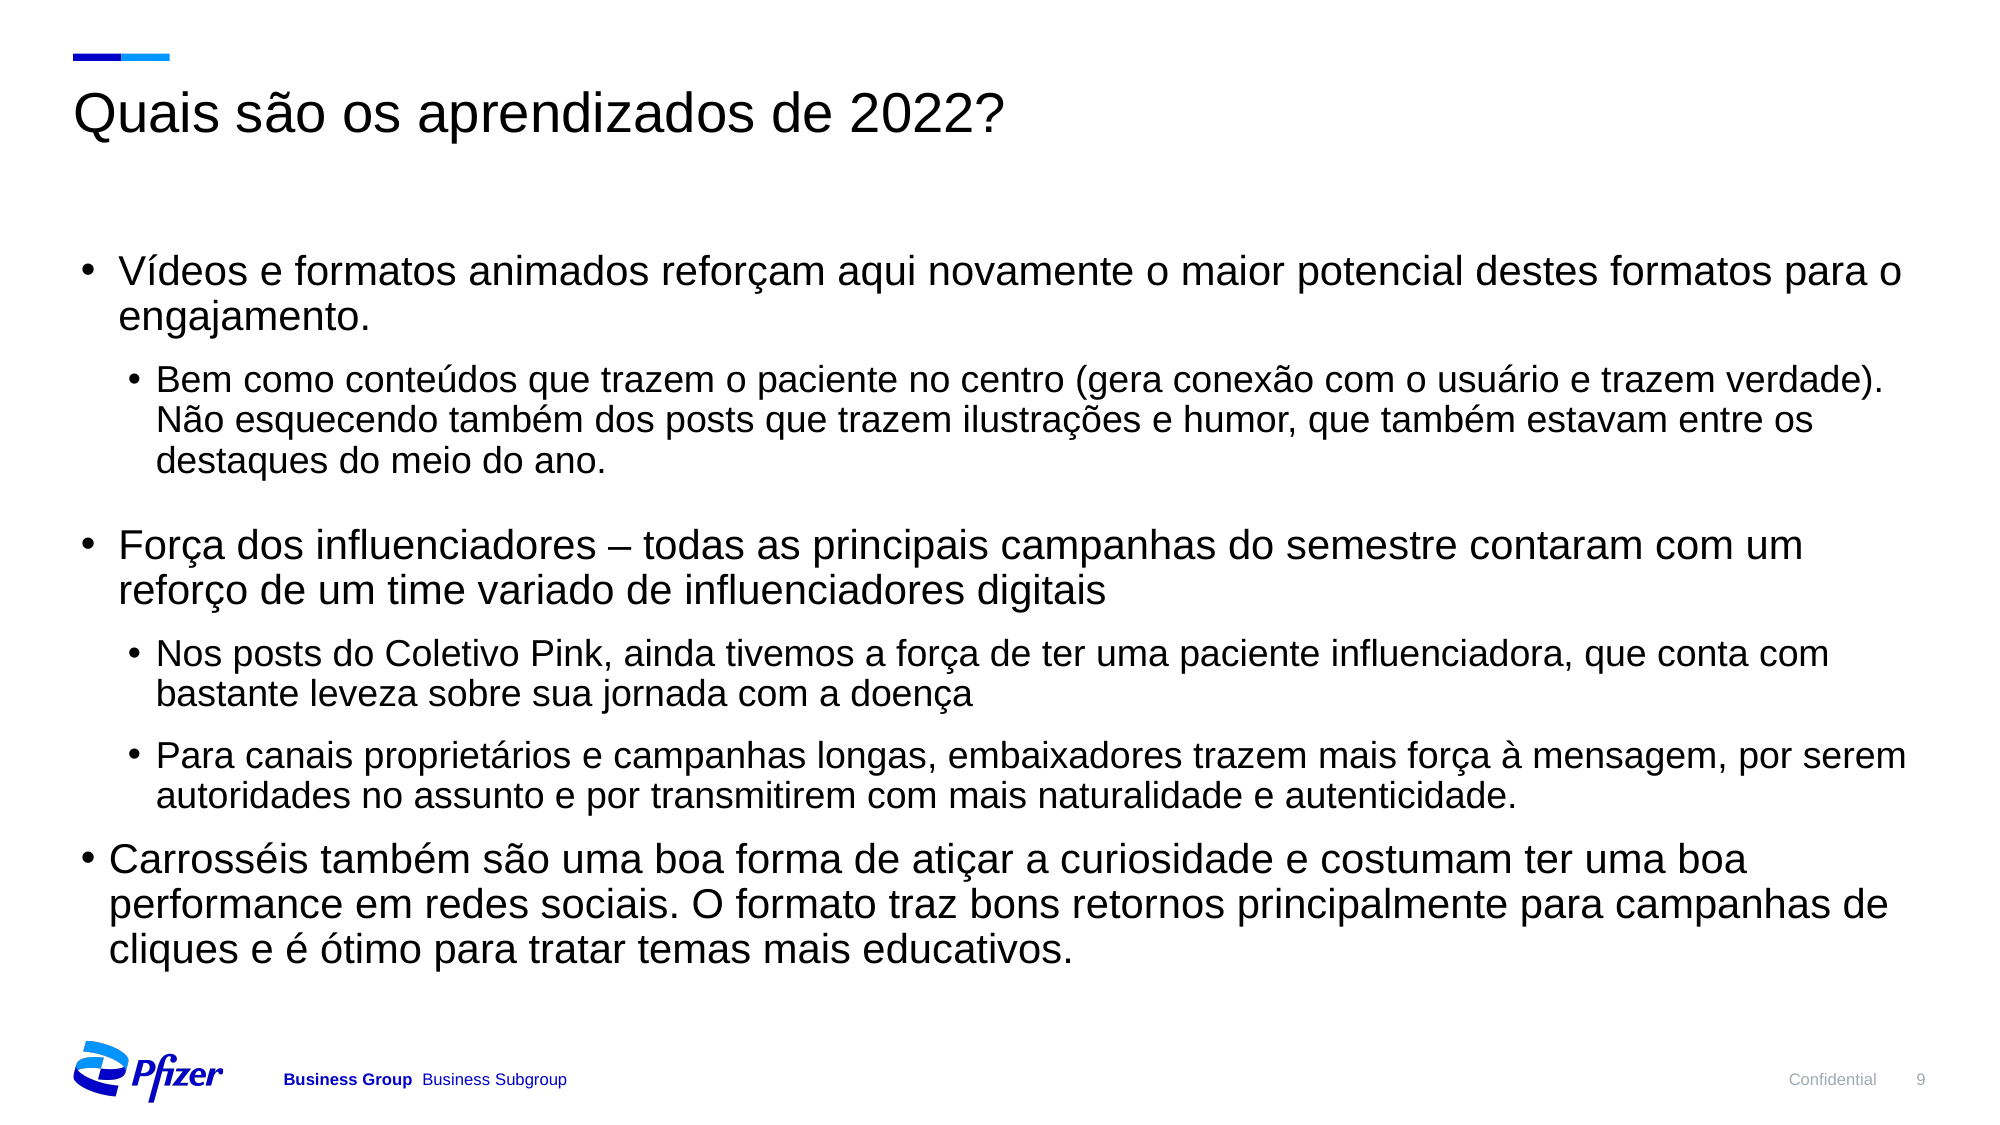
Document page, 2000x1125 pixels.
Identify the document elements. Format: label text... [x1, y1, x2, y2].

list Vídeos e formatos animados reforçam aqui novamente o maior potencial destes formatos para o engajamento. Bem como conteúdos que trazem o paciente no centro (gera conexão com o usuário e trazem verdade). Não esquecendo também dos posts que trazem ilustrações e humor, que também estavam entre os destaques do meio do ano. Força dos influenciadores – todas as principais campanhas do semestre contaram com um reforço de um time variado de influenciadores digitais Nos posts do Coletivo Pink, ainda tivemos a força de ter uma paciente influenciadora, que conta com bastante leveza sobre sua jornada com a doença Para canais proprietários e campanhas longas, embaixadores trazem mais força à mensagem, por serem autoridades no assunto e por transmitirem com mais naturalidade e autenticidade. Carrosséis também são uma boa forma de atiçar a curiosidade e costumam ter uma boa performance em redes sociais. O formato traz bons retornos principalmente para campanhas de cliques e é ótimo para tratar temas mais educativos. [73, 241, 1926, 1006]
title Quais são os aprendizados de 2022? [73, 79, 1926, 219]
